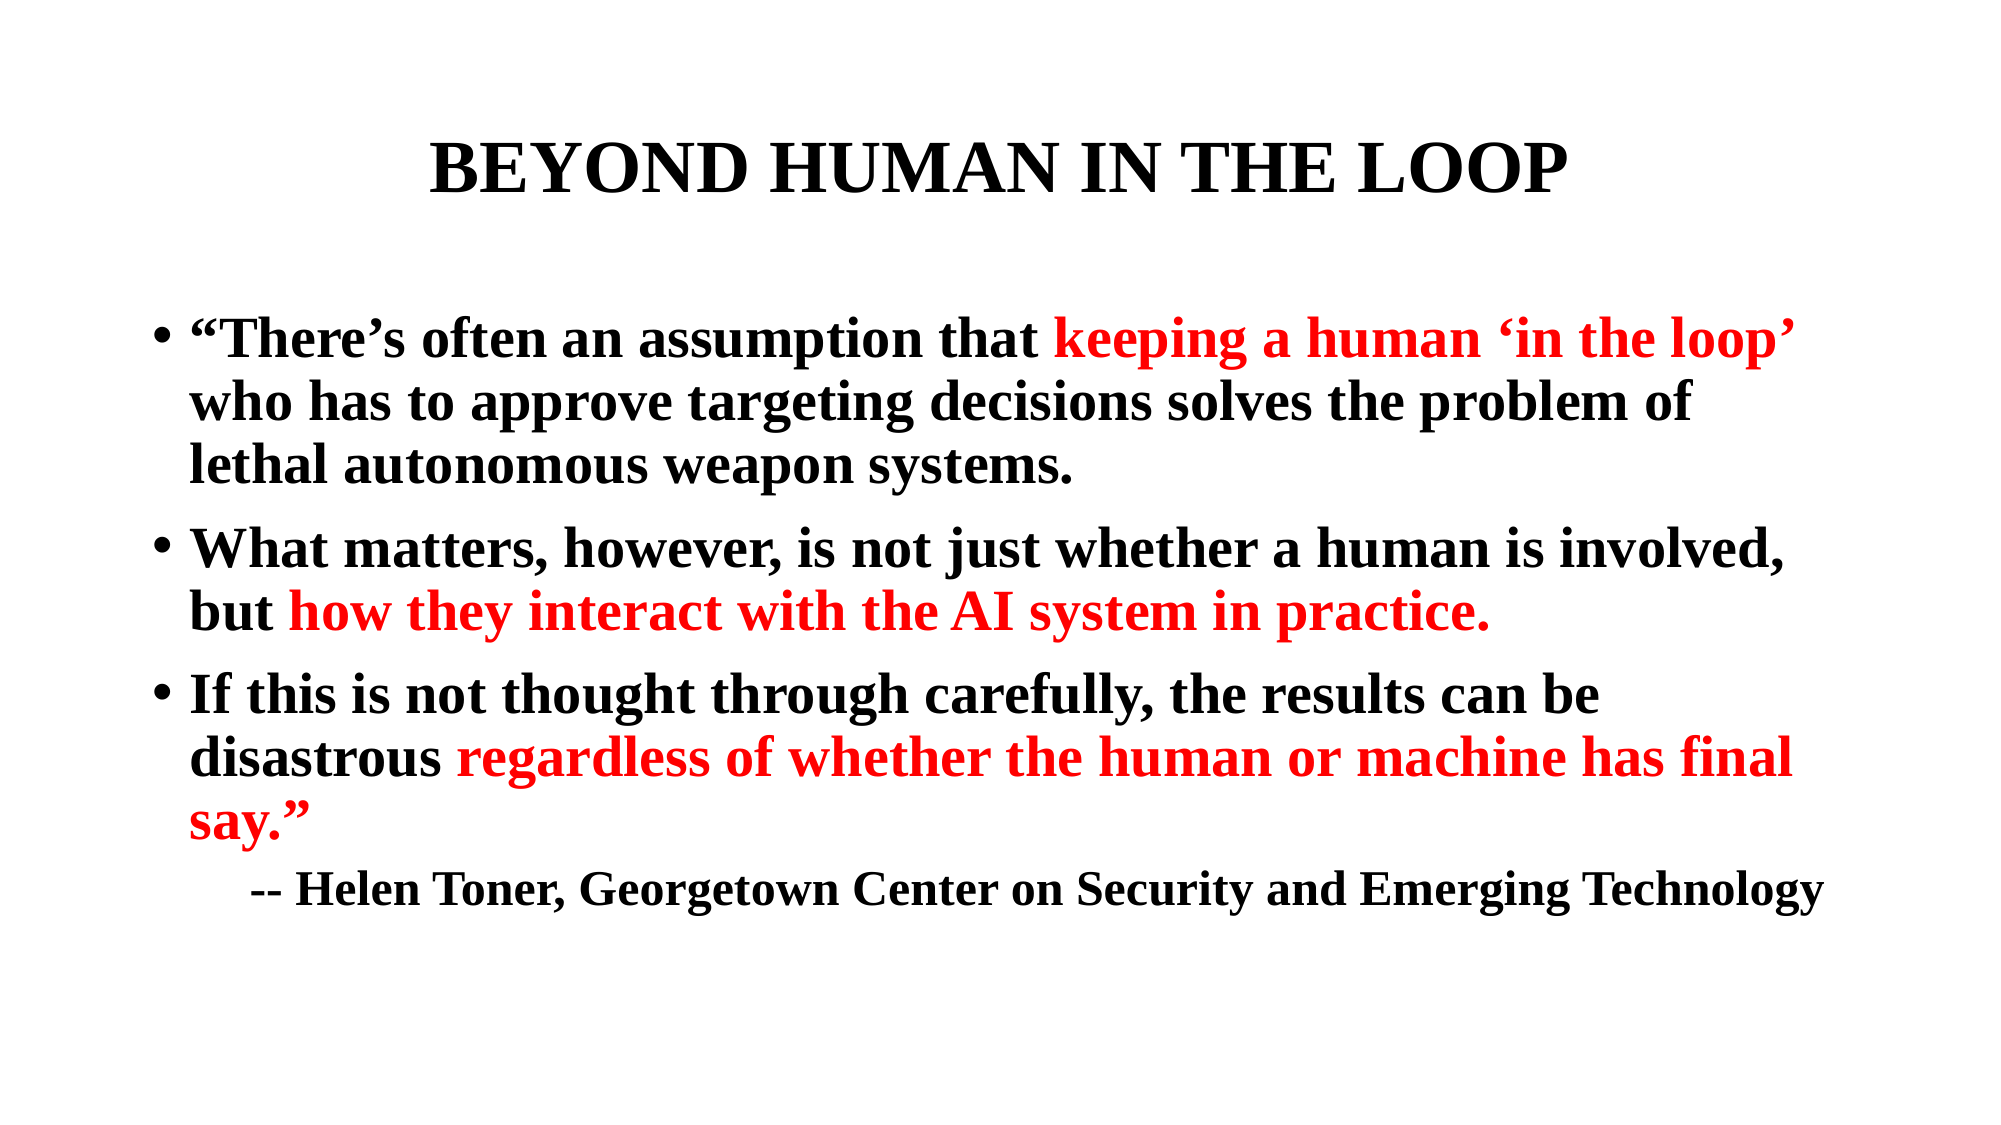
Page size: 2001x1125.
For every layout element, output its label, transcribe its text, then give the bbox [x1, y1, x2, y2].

title BEYOND HUMAN IN THE LOOP [137, 59, 1863, 278]
list “There’s often an assumption that keeping a human ‘in the loop’ who has to approve targeting decisions solves the problem of lethal autonomous weapon systems. What matters, however, is not just whether a human is involved, but how they interact with the AI system in practice. If this is not thought through carefully, the results can be disastrous regardless of whether the human or machine has final say.” -- Helen Toner, Georgetown Center on Security and Emerging Technology [137, 299, 1863, 1014]
